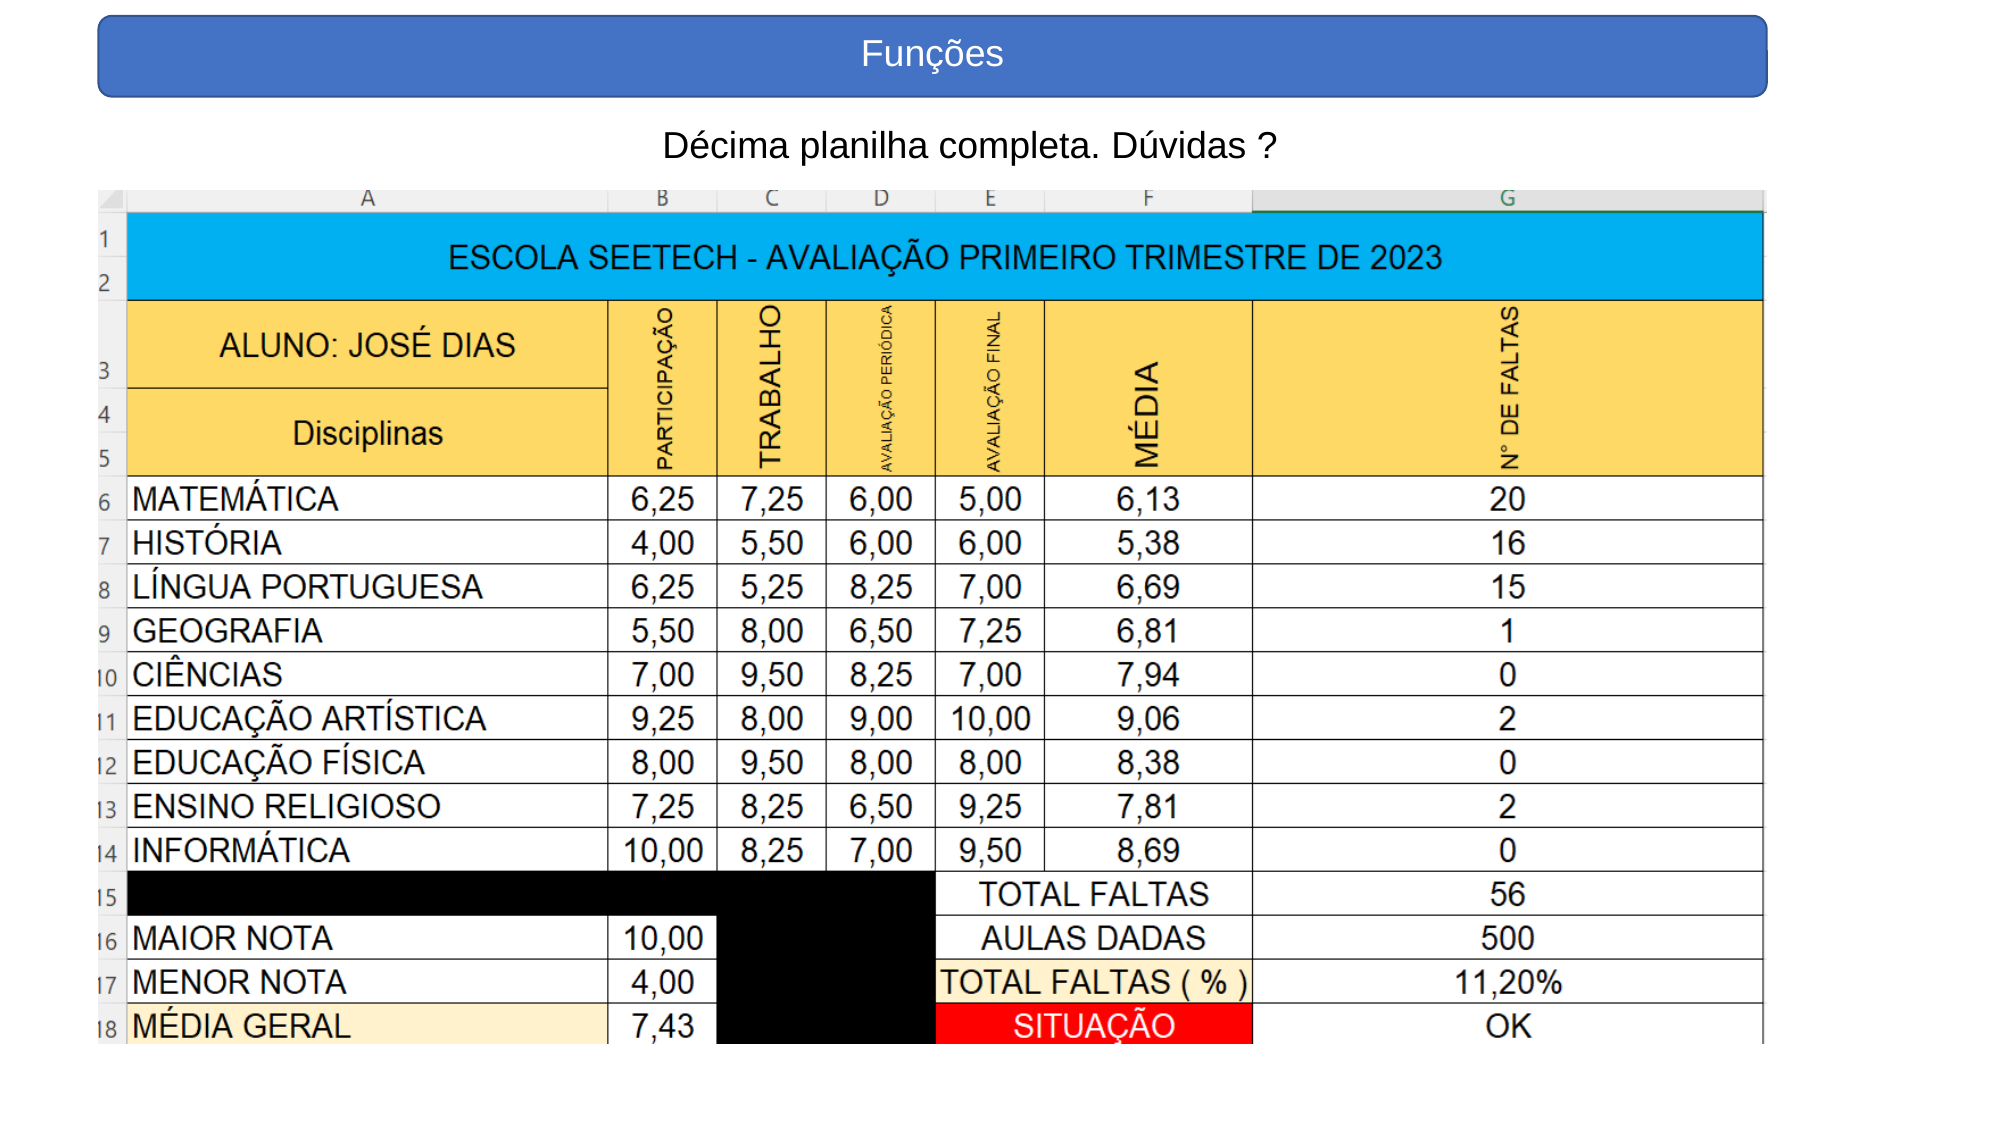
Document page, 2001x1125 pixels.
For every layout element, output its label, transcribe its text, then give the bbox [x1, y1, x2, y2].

text_box [100, 14, 1765, 21]
picture [98, 190, 1767, 1044]
text_box Décima planilha completa. Dúvidas ? [98, 113, 1767, 173]
text_box [97, 24, 1768, 98]
text_box Funções [98, 21, 1767, 82]
